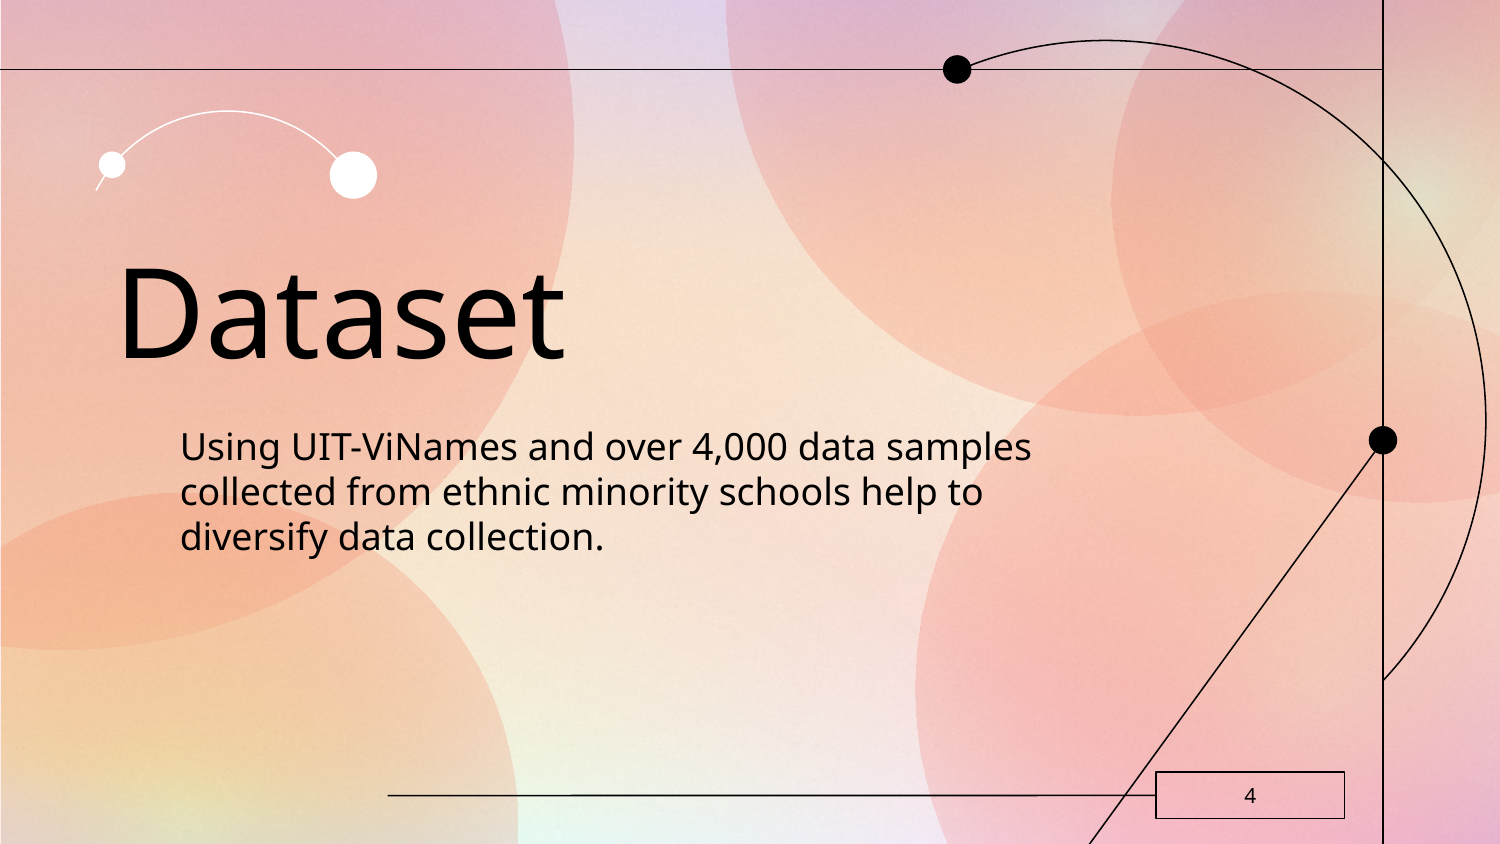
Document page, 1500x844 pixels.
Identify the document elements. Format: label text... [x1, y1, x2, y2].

text_box 4 [1155, 772, 1345, 819]
title Dataset [382, 218, 931, 389]
subtitle Using UIT-ViNames and over 4,000 data samples collected from ethnic minority schools help to diversify data collection. [164, 408, 1084, 530]
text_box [78, 110, 377, 409]
